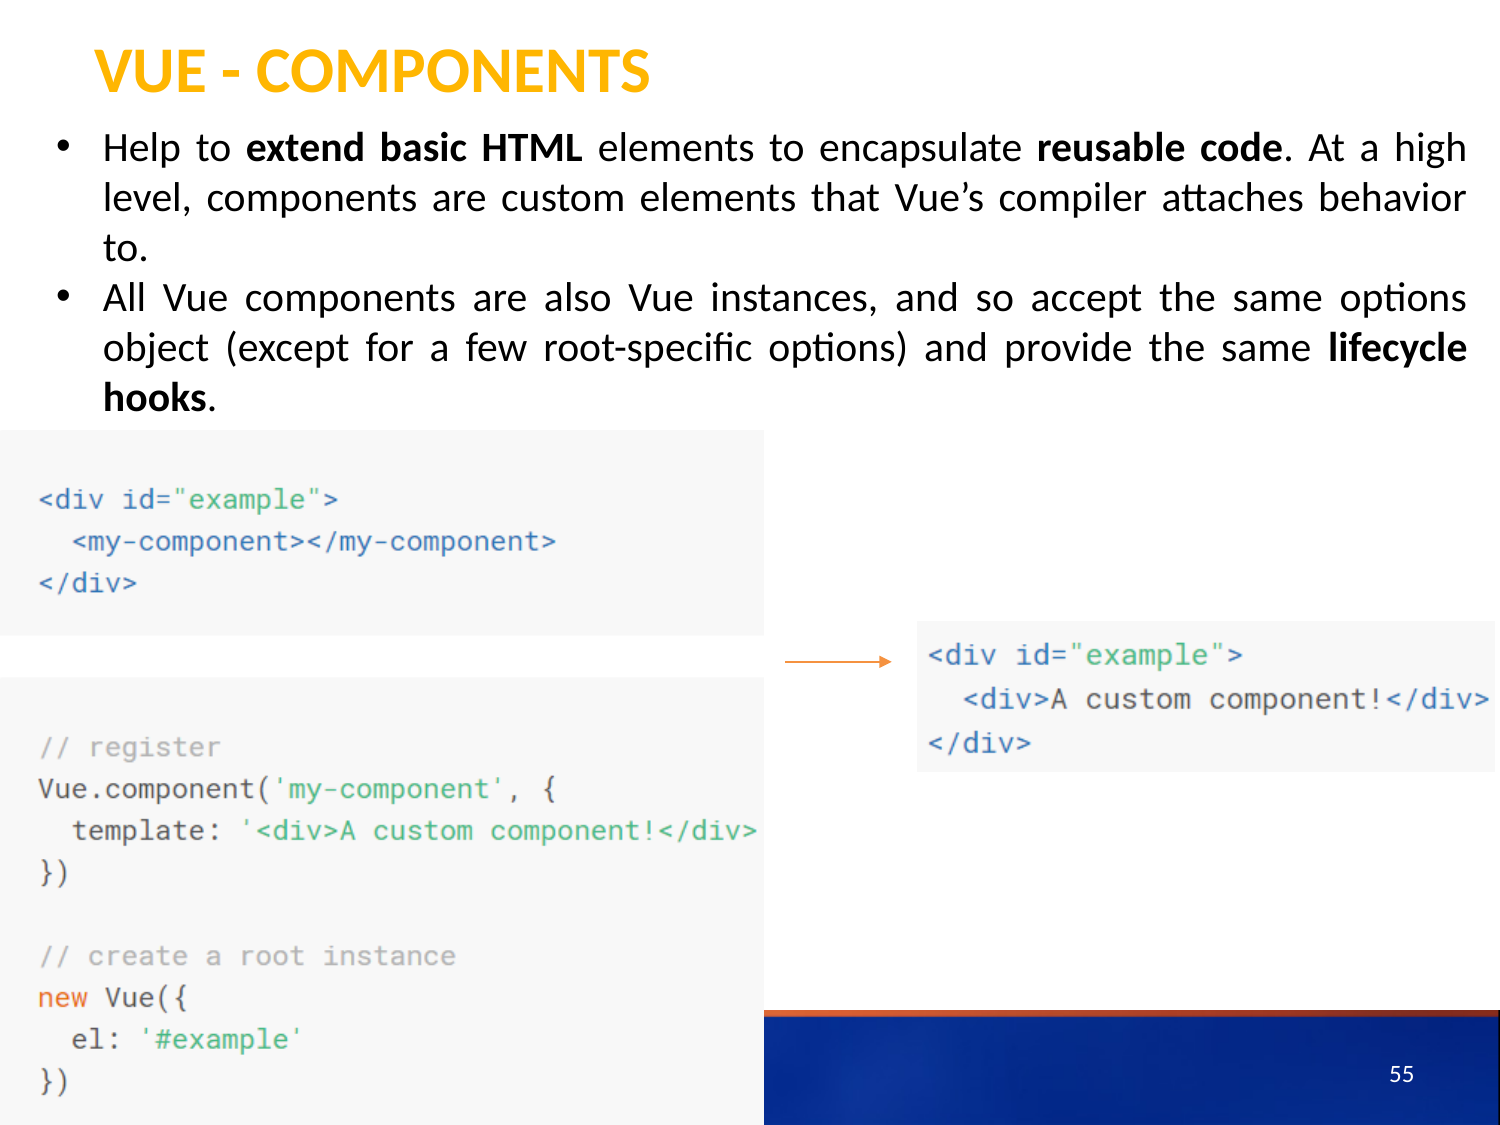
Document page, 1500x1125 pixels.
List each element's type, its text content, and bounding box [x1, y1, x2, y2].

picture [0, 430, 1500, 1125]
slide_number 55 [1215, 1042, 1430, 1103]
title Vue - components [79, 19, 1430, 112]
text_box Help to extend basic HTML elements to encapsulate reusable code. At a high level, components are custom elements that Vue’s compiler attaches behavior to. All Vue components are also Vue instances, and so accept the same options object (except for a few root-specific options) and provide the same lifecycle hooks. [41, 112, 1483, 428]
picture [917, 621, 1495, 772]
